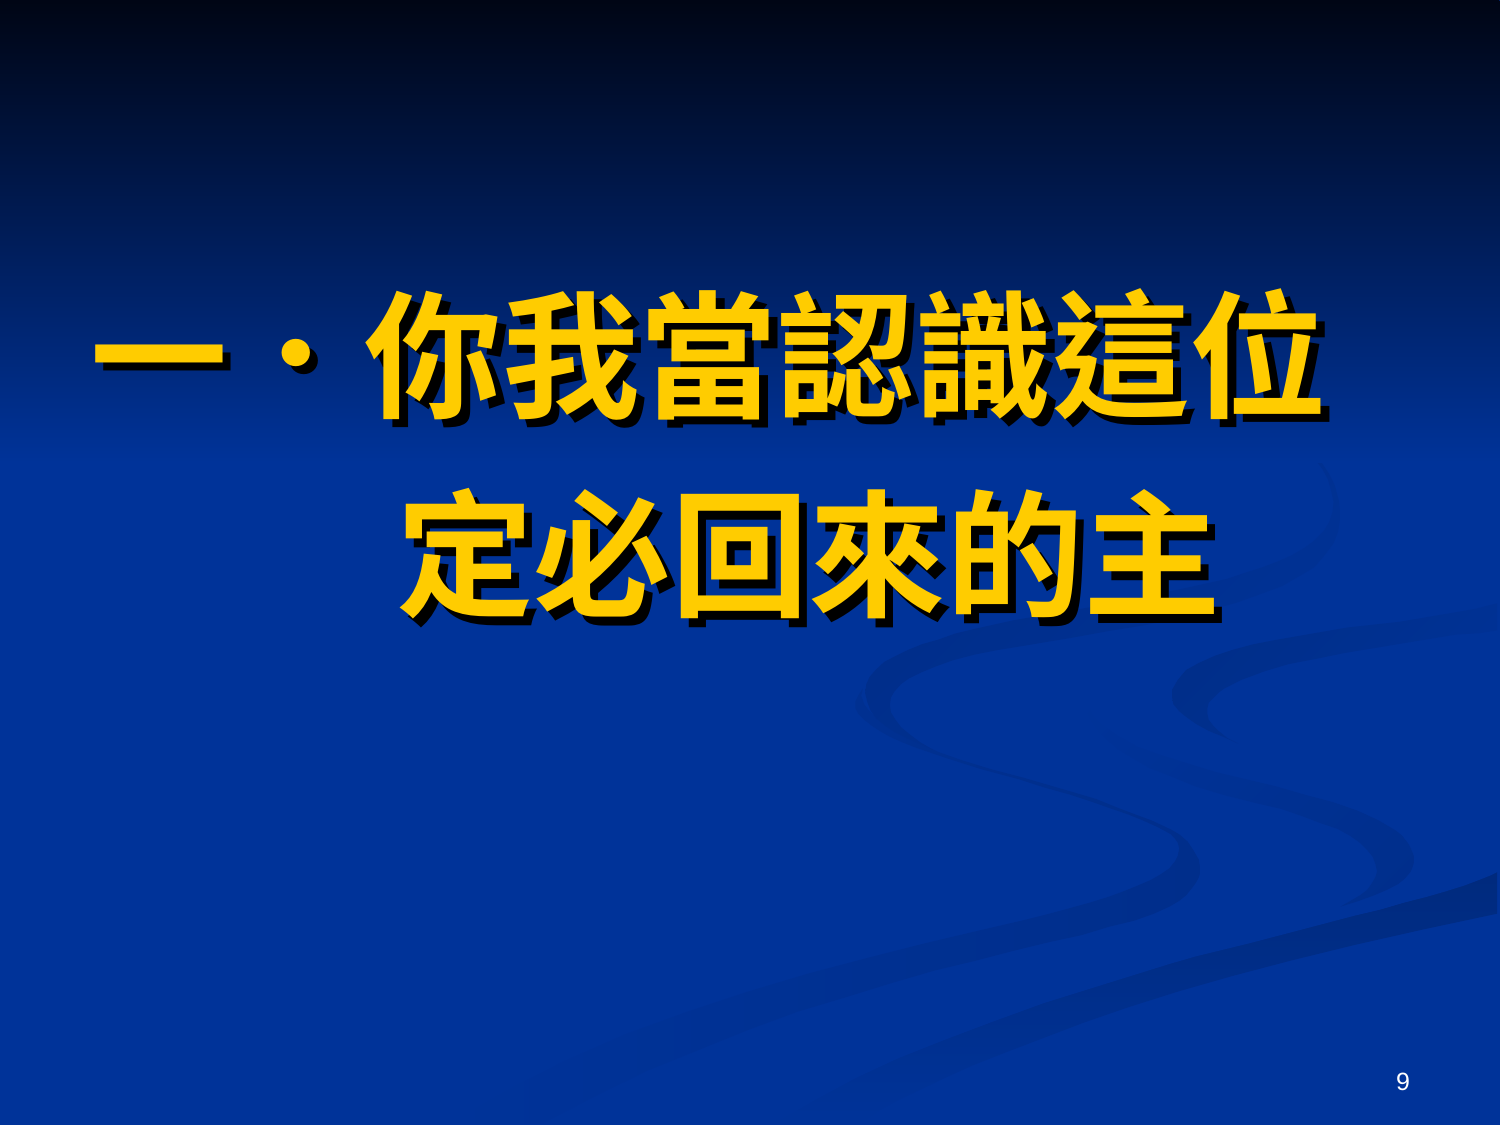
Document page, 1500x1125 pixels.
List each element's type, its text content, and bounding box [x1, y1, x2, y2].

text_box <number> [1074, 1025, 1425, 1104]
list 一．你我當認識這位 定必回來的主 [75, 262, 1425, 1005]
